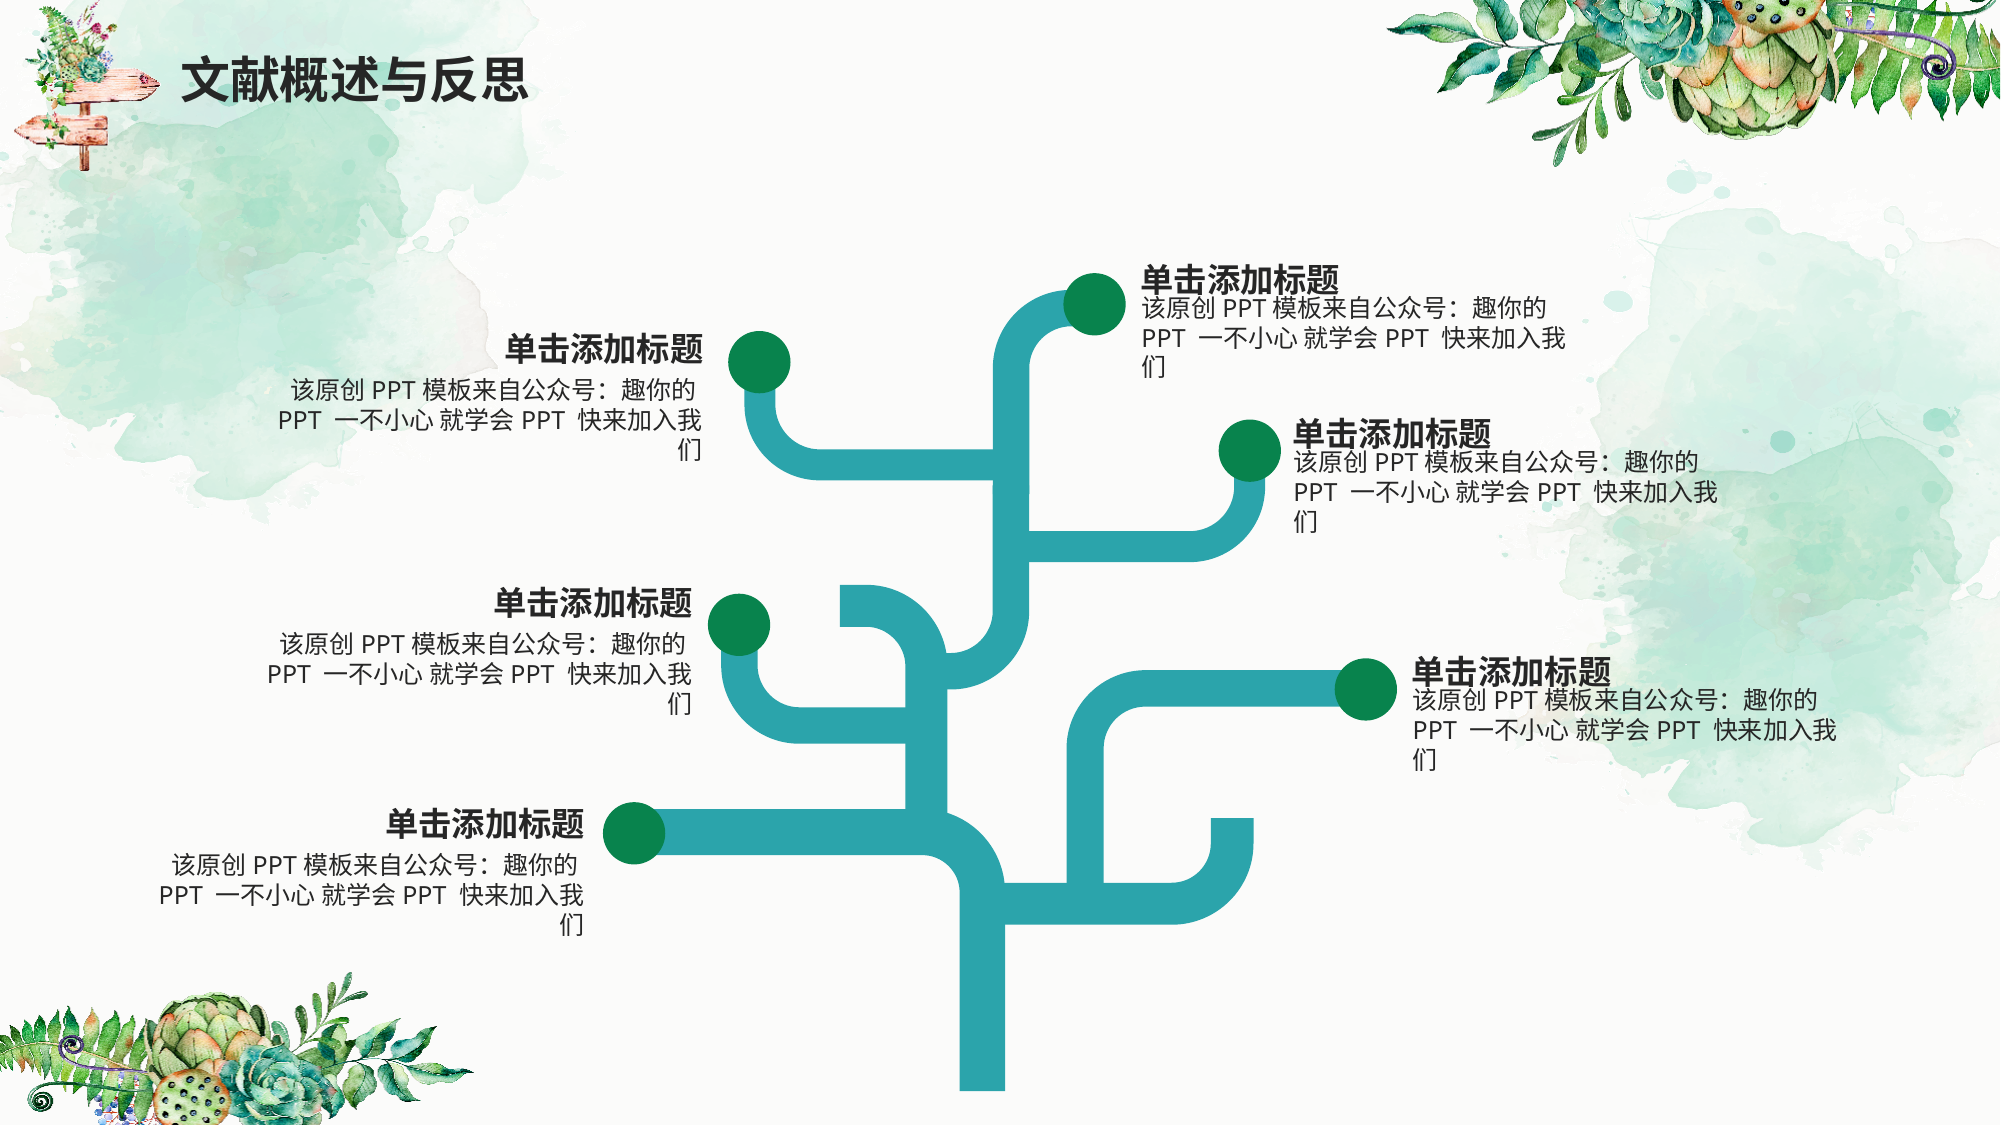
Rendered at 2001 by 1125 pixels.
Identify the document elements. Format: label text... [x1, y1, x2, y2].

text_box 单击添加标题 [1396, 647, 1744, 694]
text_box [1218, 419, 1281, 482]
text_box [1063, 273, 1126, 336]
text_box 单击添加标题 [243, 795, 600, 851]
text_box 该原创PPT模板来自公众号：趣你的PPT 一不小心 就学会PPT 快来加入我们 [138, 842, 599, 947]
text_box [925, 495, 1030, 690]
text_box [728, 331, 791, 394]
text_box 单击添加标题 [351, 575, 708, 630]
picture [0, 0, 2001, 1125]
text_box 该原创PPT模板来自公众号：趣你的PPT 一不小心 就学会PPT 快来加入我们 [257, 367, 718, 472]
text_box [992, 290, 1072, 495]
text_box [839, 584, 948, 834]
text_box [1030, 478, 1266, 563]
text_box [602, 802, 666, 865]
text_box [982, 818, 1254, 925]
text_box [655, 809, 1006, 1092]
text_box 该原创PPT模板来自公众号：趣你的PPT 一不小心 就学会PPT 快来加入我们 [1141, 292, 1589, 381]
text_box [708, 593, 771, 656]
text_box [1334, 658, 1397, 721]
text_box 单击添加标题 [1125, 255, 1473, 302]
text_box 单击添加标题 [362, 321, 719, 376]
text_box [721, 651, 926, 744]
text_box 该原创PPT模板来自公众号：趣你的PPT 一不小心 就学会PPT 快来加入我们 [246, 621, 708, 726]
text_box 该原创PPT模板来自公众号：趣你的PPT 一不小心 就学会PPT 快来加入我们 [1293, 447, 1741, 536]
text_box 该原创PPT模板来自公众号：趣你的PPT 一不小心 就学会PPT 快来加入我们 [1412, 685, 1861, 774]
text_box [744, 390, 992, 481]
text_box 文献概述与反思 [165, 36, 674, 122]
text_box [1066, 670, 1340, 911]
text_box 单击添加标题 [1277, 409, 1625, 456]
